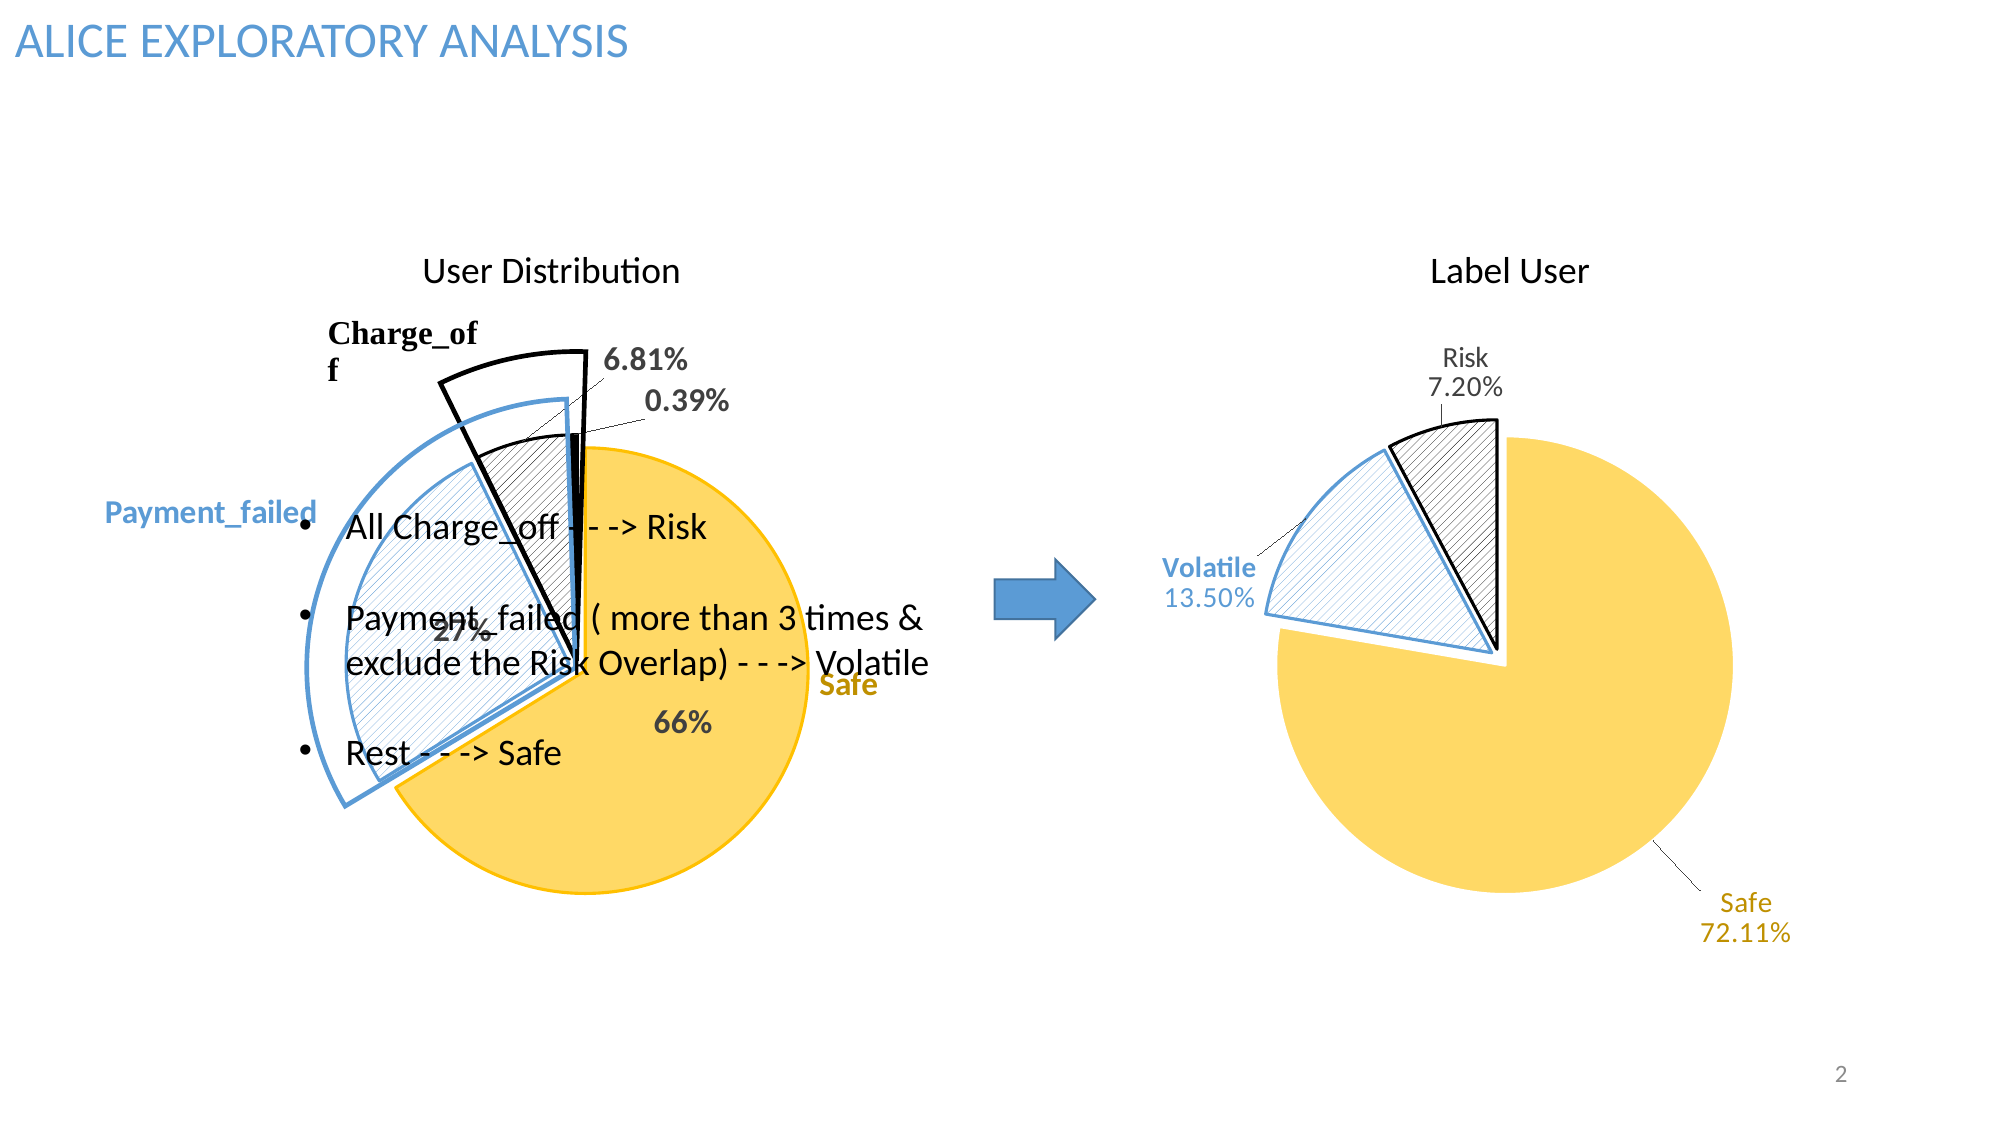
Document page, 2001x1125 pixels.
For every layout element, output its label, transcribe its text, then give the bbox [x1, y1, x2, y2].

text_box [1095, 238, 1926, 988]
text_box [23, 238, 1128, 1019]
slide_number 2 [1412, 1042, 1863, 1103]
text_box ALICE EXPLORATORY ANALYSIS [0, 0, 690, 75]
